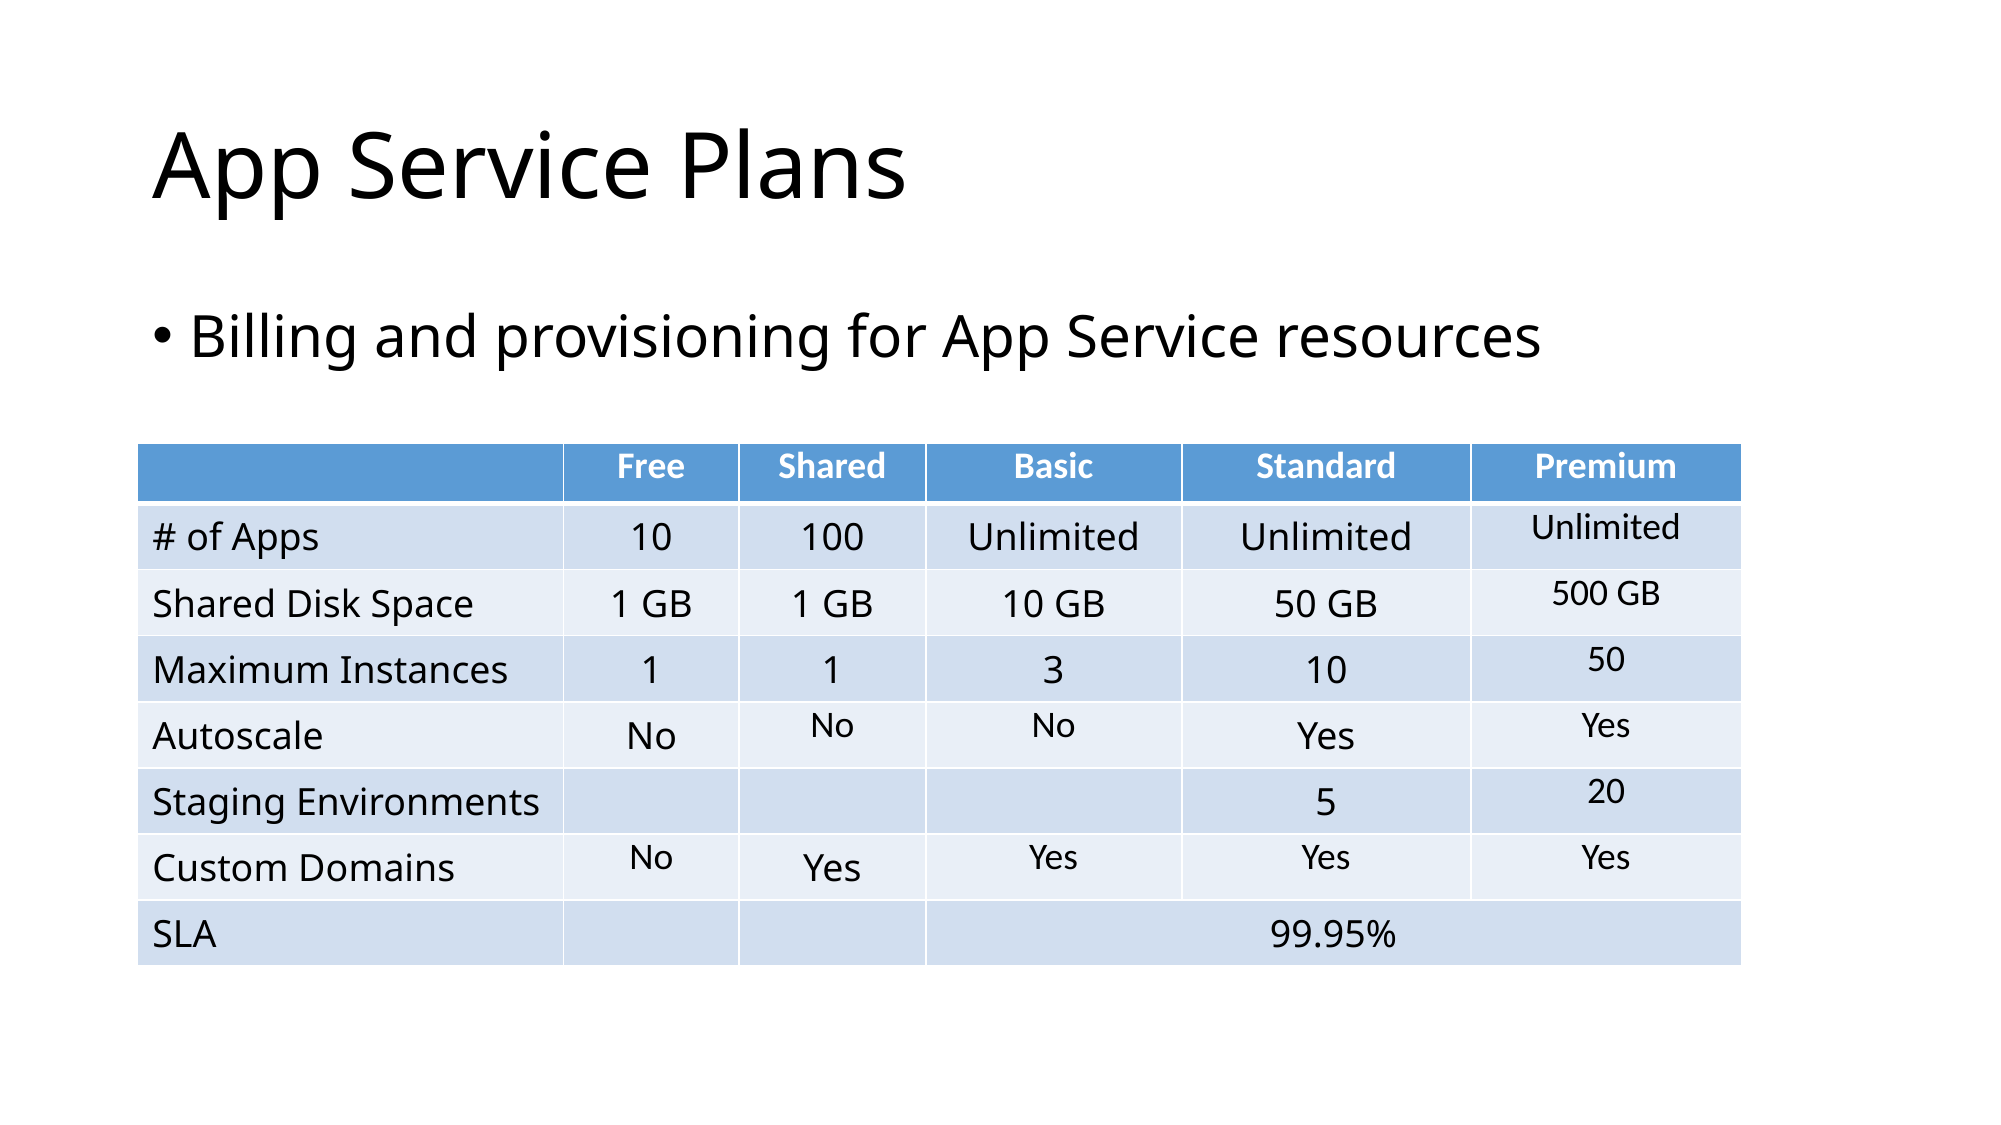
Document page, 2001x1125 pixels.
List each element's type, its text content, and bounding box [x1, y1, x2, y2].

table_header Basic [927, 444, 1181, 501]
table_cell 50 GB [1183, 570, 1470, 635]
table_cell Yes [1472, 703, 1741, 767]
table_cell Yes [1183, 703, 1470, 767]
table_cell 10 GB [927, 570, 1181, 635]
table_cell No [564, 835, 738, 899]
table_cell 500 GB [1472, 570, 1741, 635]
table_cell SLA [138, 901, 563, 965]
table_cell 100 [740, 506, 925, 569]
table_cell 99.95% [927, 901, 1741, 965]
table_cell No [740, 703, 925, 767]
table_cell [927, 769, 1181, 833]
table_cell [740, 769, 925, 833]
list Billing and provisioning for App Service resources [137, 299, 1863, 1014]
table_header Premium [1472, 444, 1741, 501]
table_cell 10 [564, 506, 738, 569]
table_cell Unlimited [1183, 506, 1470, 569]
table_cell [564, 769, 738, 833]
table_header Free [564, 444, 738, 501]
table_cell Custom Domains [138, 835, 563, 899]
table_cell Unlimited [1472, 506, 1741, 569]
table_cell Yes [1183, 835, 1470, 899]
table_cell Staging Environments [138, 769, 563, 833]
table_cell 1 GB [564, 570, 738, 635]
table_cell Autoscale [138, 703, 563, 767]
table_cell Yes [927, 835, 1181, 899]
table_cell 1 [740, 636, 925, 701]
table_header Standard [1183, 444, 1470, 501]
table_cell 50 [1472, 636, 1741, 701]
table_cell No [927, 703, 1181, 767]
table_cell Unlimited [927, 506, 1181, 569]
table_header [138, 444, 563, 501]
table_cell # of Apps [138, 506, 563, 569]
table_cell 3 [927, 636, 1181, 701]
table_cell Maximum Instances [138, 636, 563, 701]
table_cell No [564, 703, 738, 767]
table_cell Yes [740, 835, 925, 899]
table_cell [740, 901, 925, 965]
table_cell 20 [1472, 769, 1741, 833]
table_cell Yes [1472, 835, 1741, 899]
table_cell Shared Disk Space [138, 570, 563, 635]
table_cell 1 GB [740, 570, 925, 635]
table_cell [564, 901, 738, 965]
table_cell 10 [1183, 636, 1470, 701]
table_header Shared [740, 444, 925, 501]
table_cell 1 [564, 636, 738, 701]
table_cell 5 [1183, 769, 1470, 833]
title App Service Plans [137, 59, 1863, 278]
